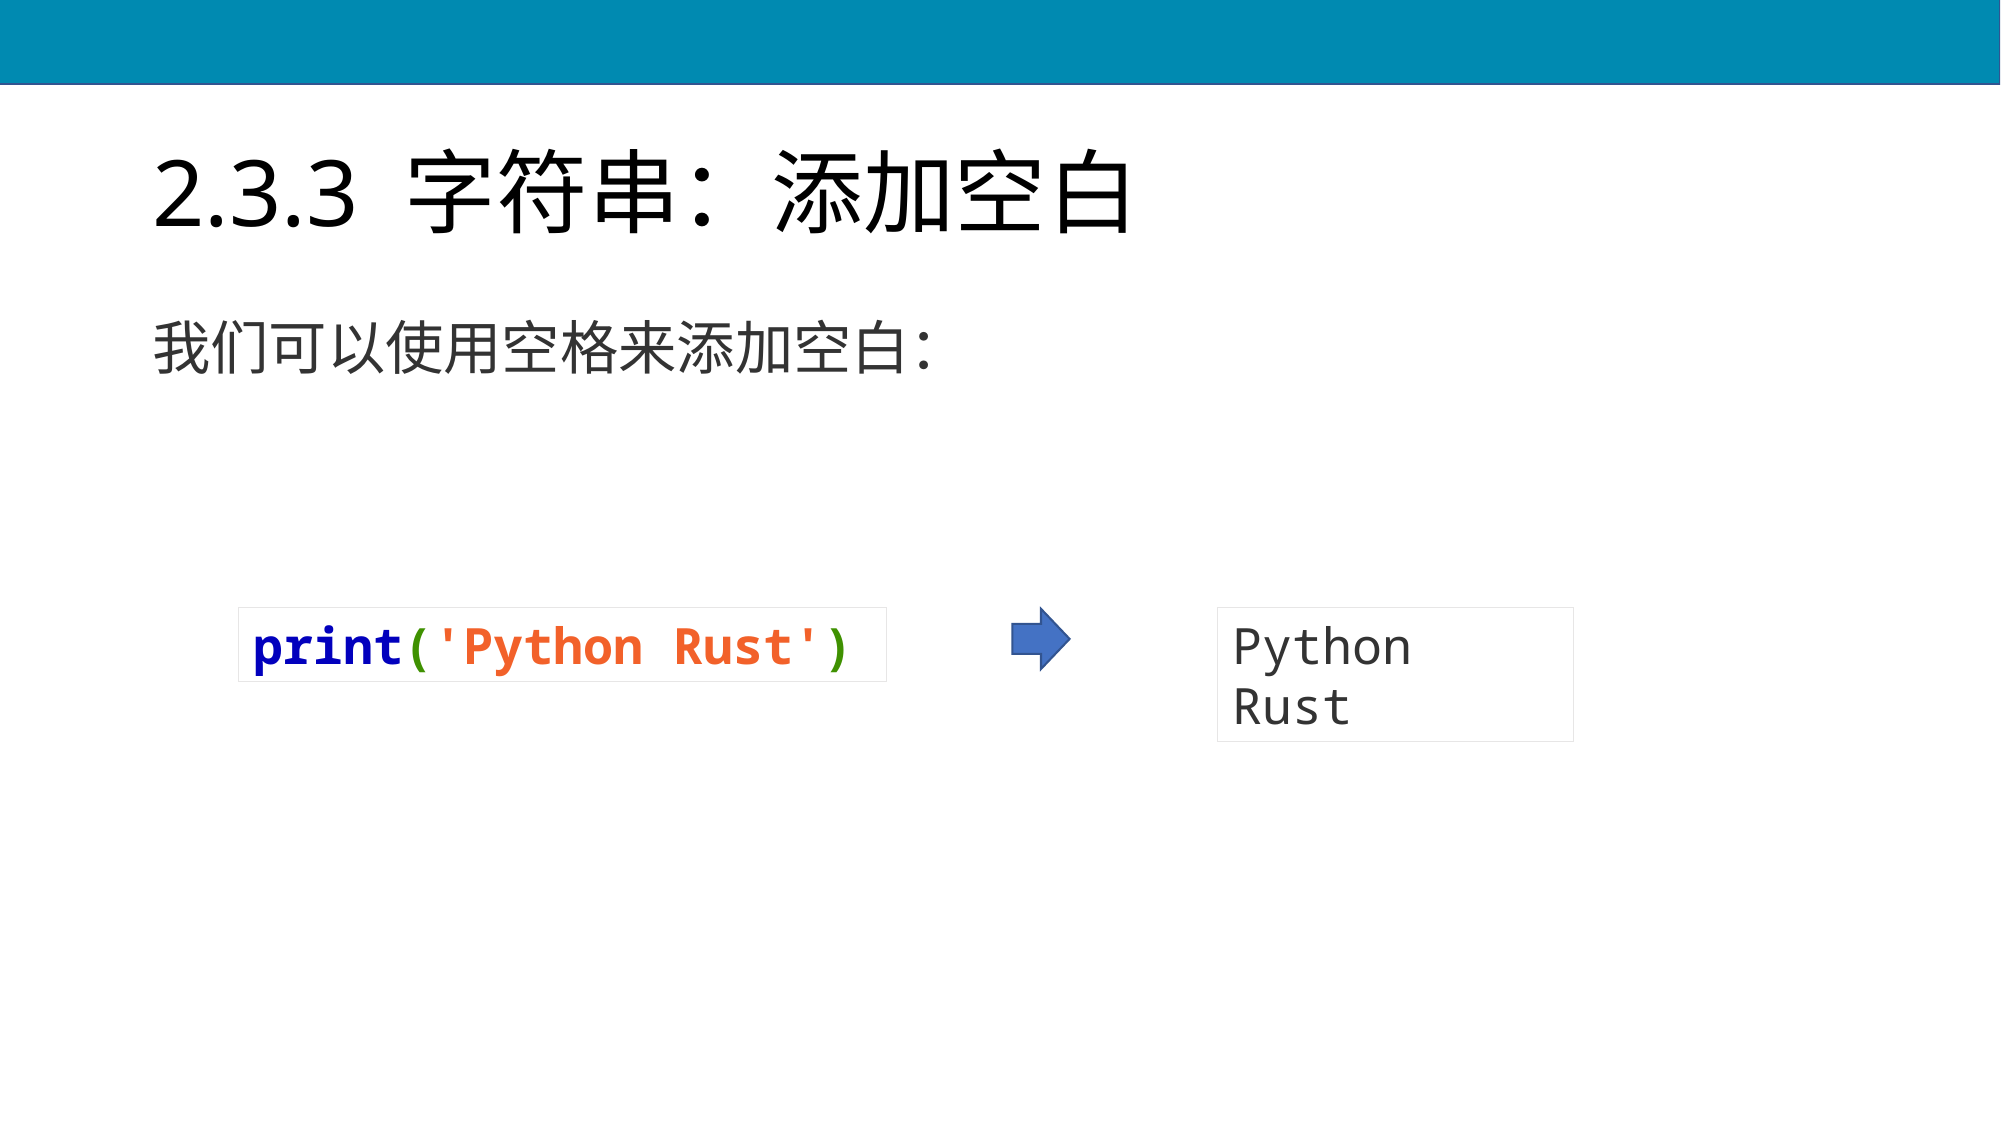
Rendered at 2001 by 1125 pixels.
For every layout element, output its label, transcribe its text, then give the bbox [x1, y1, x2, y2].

text_box Python Rust [1217, 607, 1574, 742]
text_box print('Python Rust') [238, 607, 887, 682]
title 2.3.3 字符串：添加空白 [137, 113, 1863, 280]
text_box [1011, 606, 1072, 672]
list 我们可以使用空格来添加空白： [137, 312, 988, 1027]
